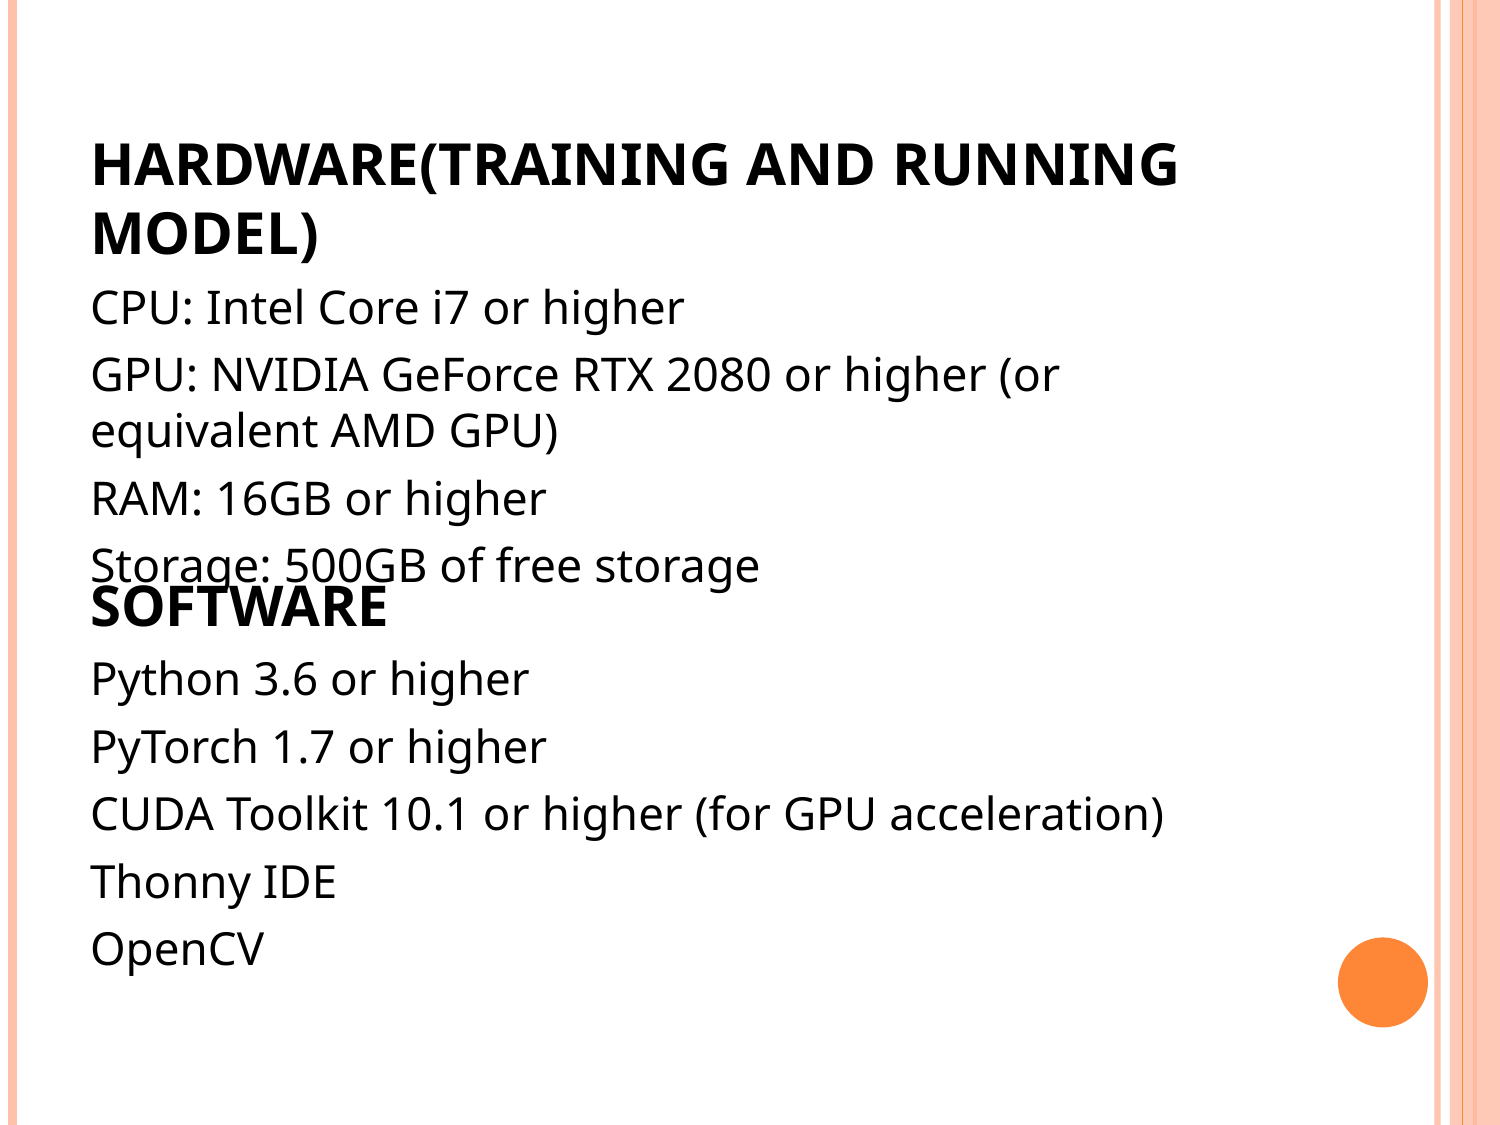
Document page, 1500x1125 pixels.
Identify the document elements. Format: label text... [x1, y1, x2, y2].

title HARDWARE(Training and Running model) CPU: Intel Core i7 or higher GPU: NVIDIA GeForce RTX 2080 or higher (or equivalent AMD GPU) RAM: 16GB or higher Storage: 500GB of free storage [75, 119, 1300, 562]
list SOFTWARE Python 3.6 or higher PyTorch 1.7 or higher CUDA Toolkit 10.1 or higher (for GPU acceleration) Thonny IDE OpenCV [75, 562, 1300, 1062]
